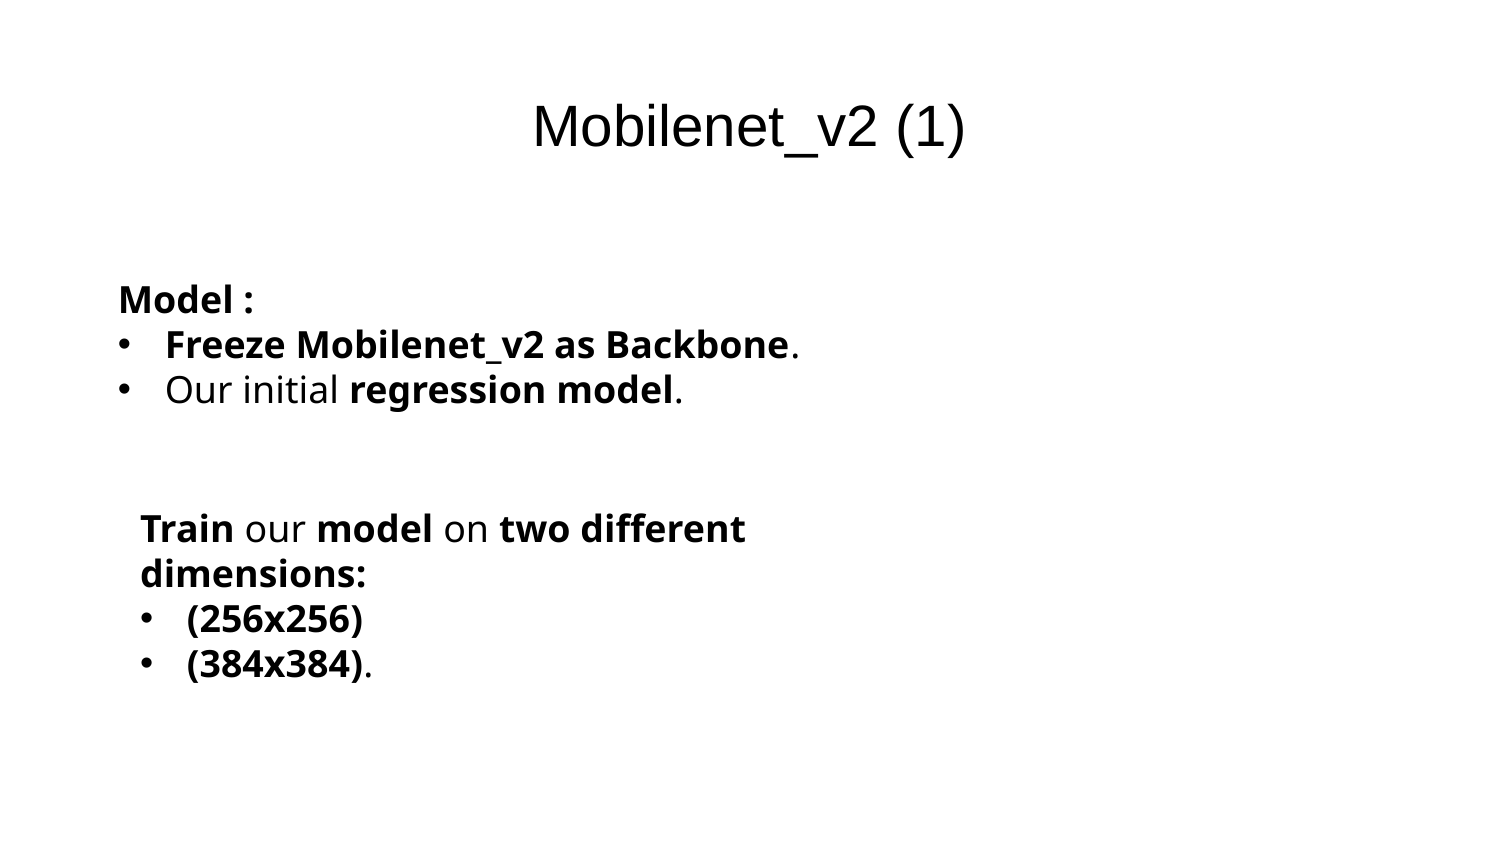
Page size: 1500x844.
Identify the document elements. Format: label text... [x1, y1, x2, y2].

title Mobilenet_v2 (1) [51, 72, 1449, 167]
text_box Model : Freeze Mobilenet_v2 as Backbone. Our initial regression model. [103, 268, 1358, 419]
text_box Train our model on two different dimensions: (256x256) (384x384). [125, 497, 990, 692]
